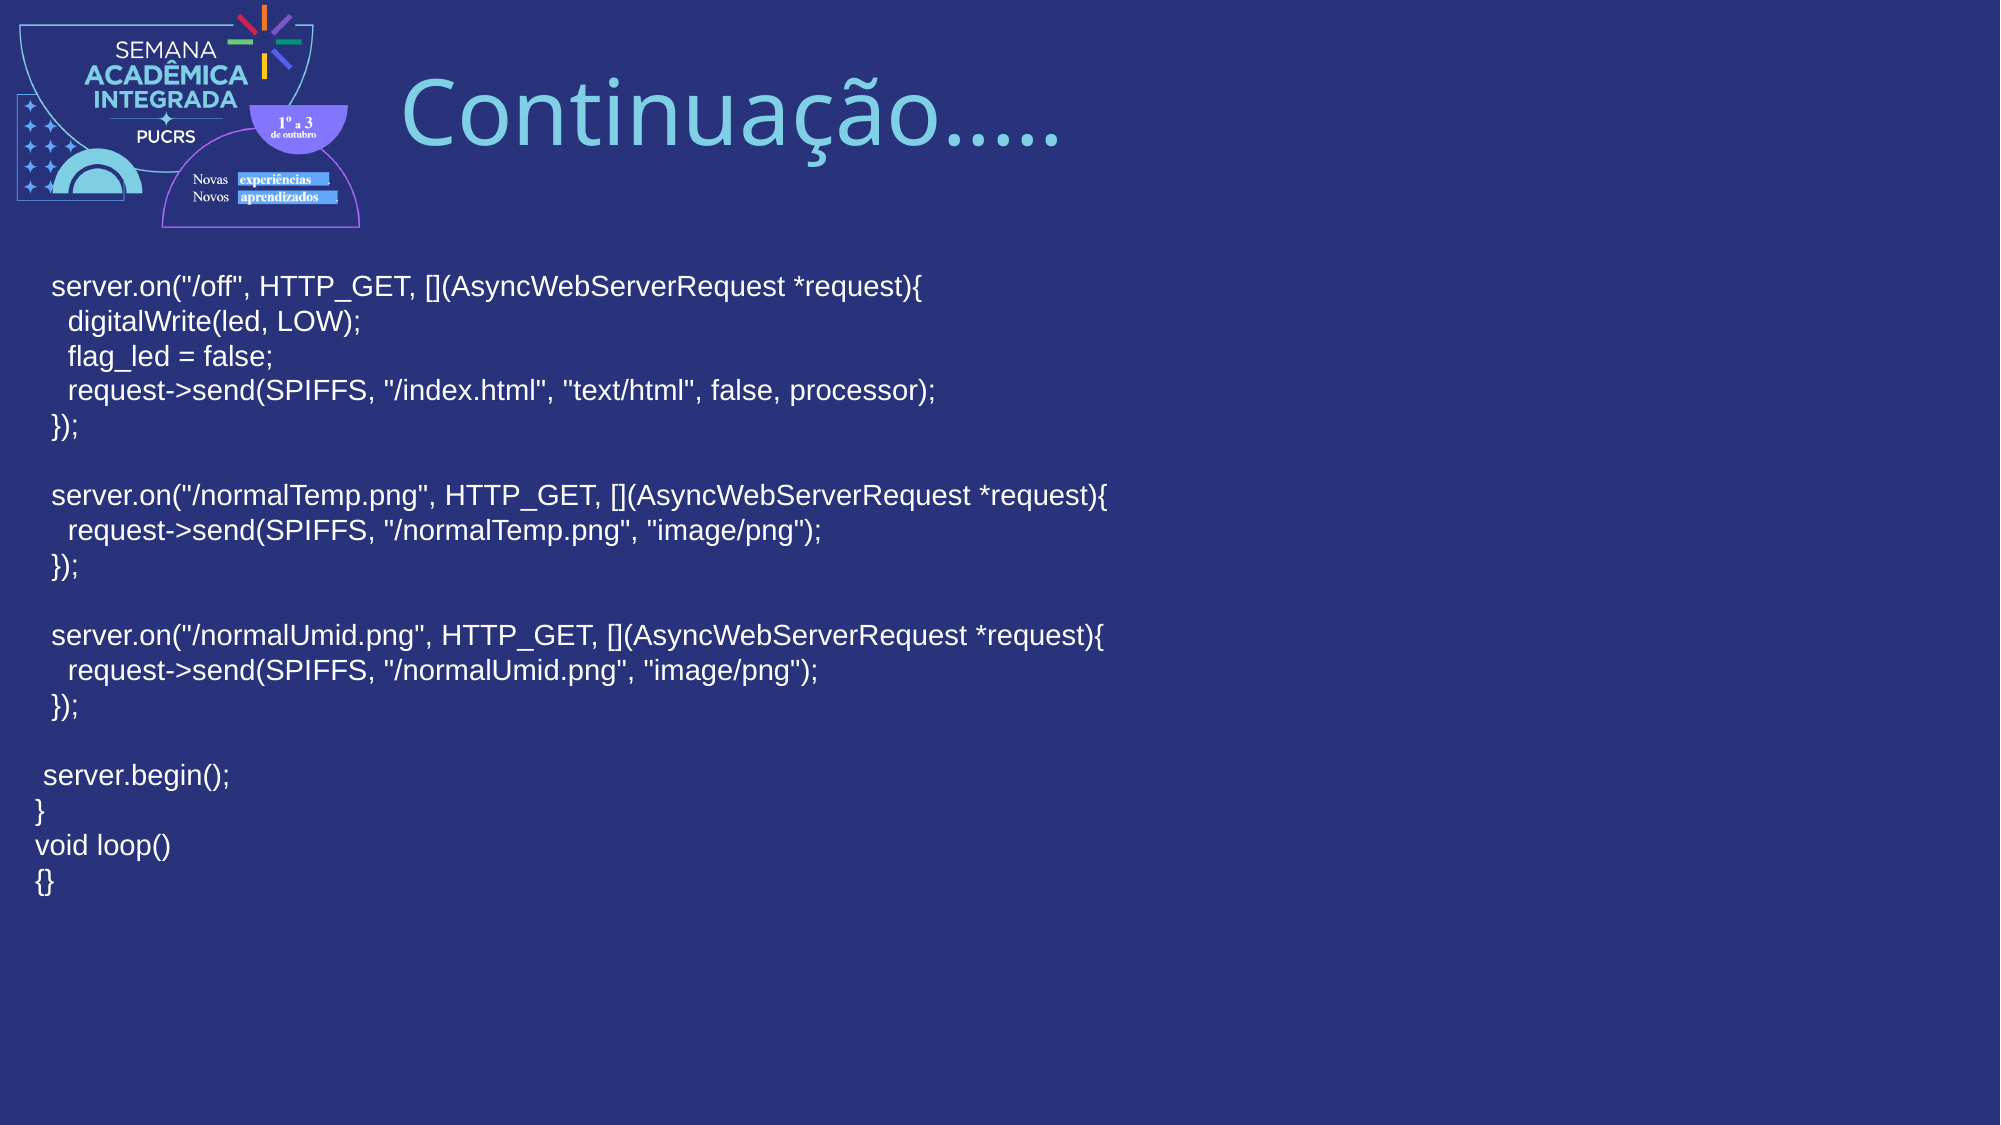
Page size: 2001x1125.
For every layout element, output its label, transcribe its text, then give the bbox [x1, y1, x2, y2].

picture [14, 3, 363, 230]
text_box server.on("/off", HTTP_GET, [](AsyncWebServerRequest *request){ digitalWrite(led, LOW); flag_led = false; request->send(SPIFFS, "/index.html", "text/html", false, processor); }); server.on("/normalTemp.png", HTTP_GET, [](AsyncWebServerRequest *request){ request->send(SPIFFS, "/normalTemp.png", "image/png"); }); server.on("/normalUmid.png", HTTP_GET, [](AsyncWebServerRequest *request){ request->send(SPIFFS, "/normalUmid.png", "image/png"); }); server.begin(); } void loop() {} [20, 224, 1230, 974]
title Continuação..... [384, 7, 1942, 225]
